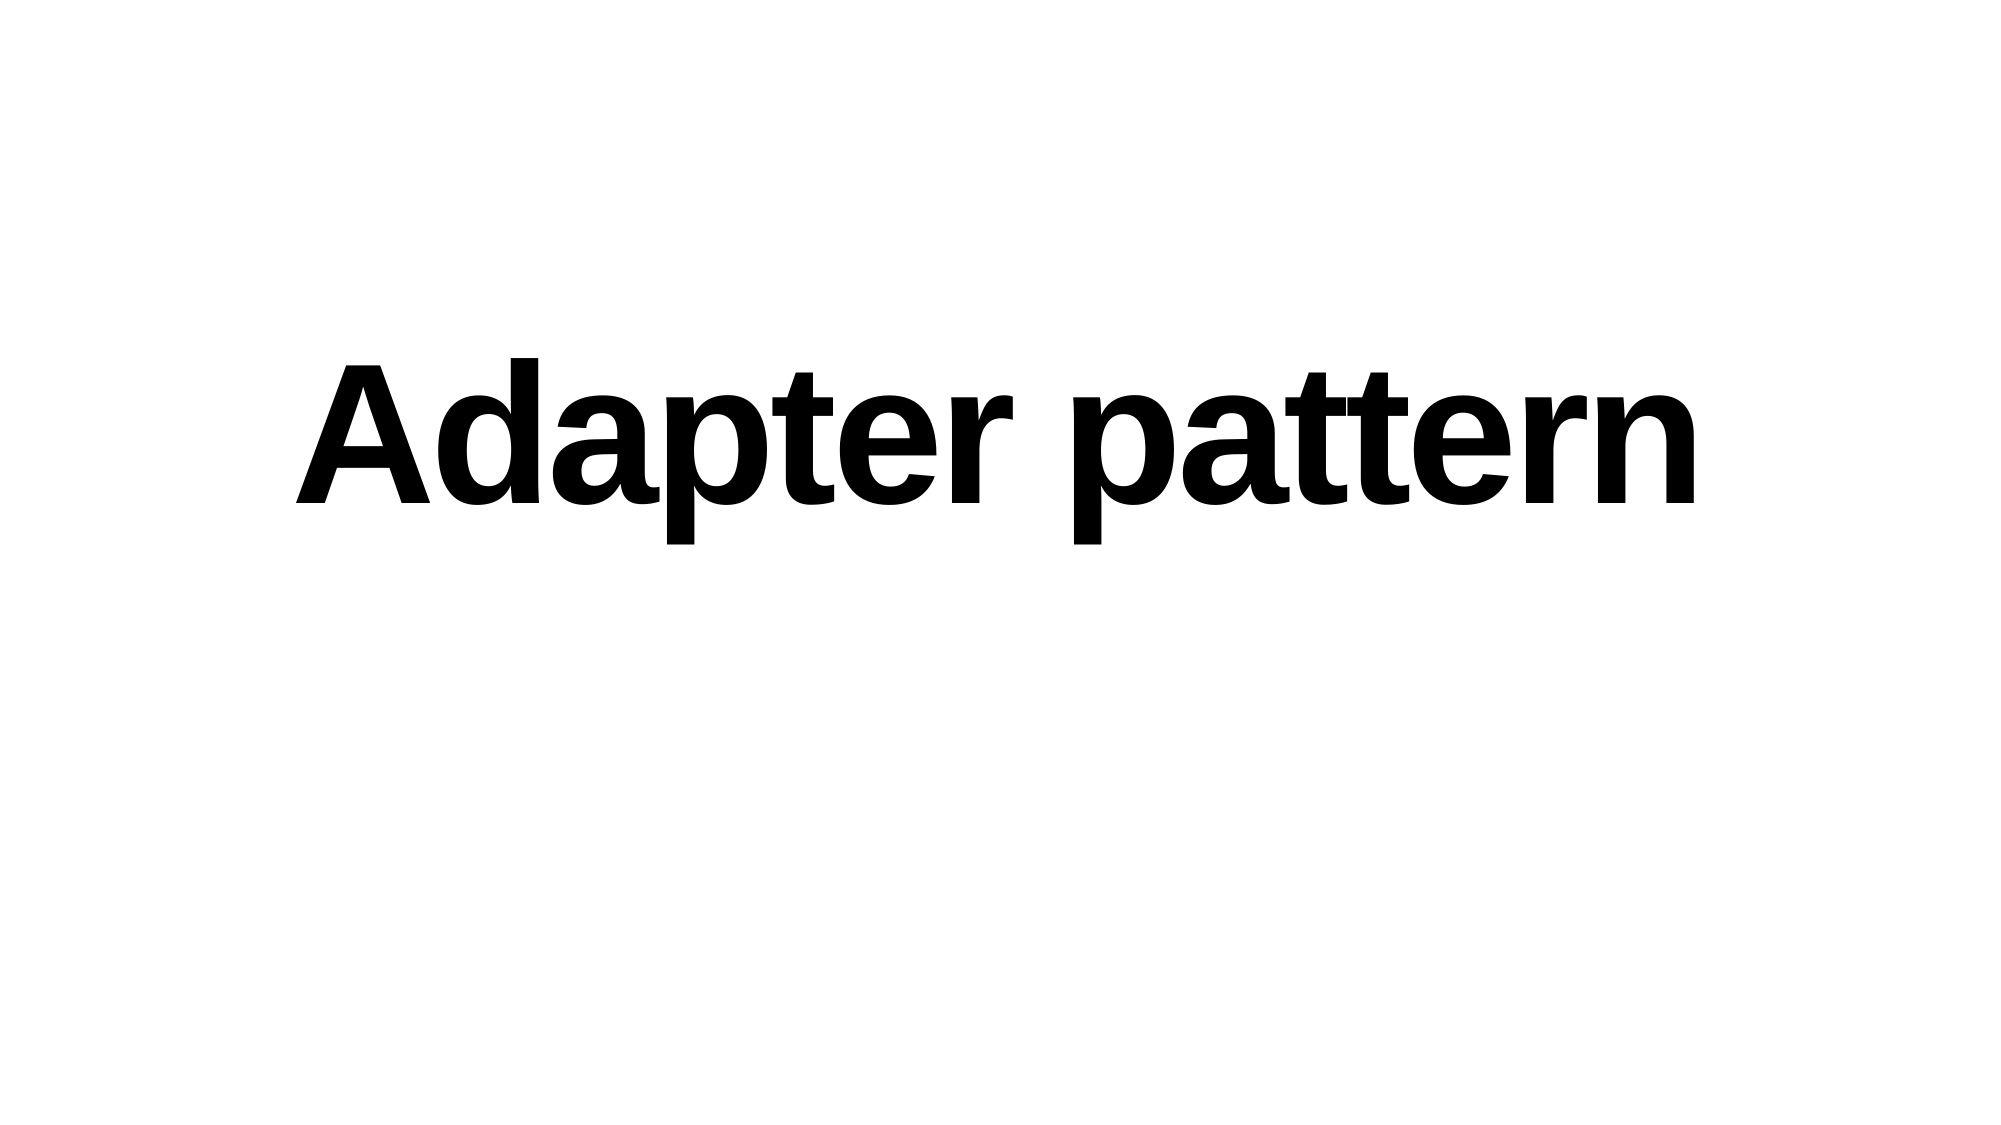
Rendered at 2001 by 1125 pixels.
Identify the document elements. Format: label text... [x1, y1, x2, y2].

text_box Adapter pattern [276, 296, 1723, 551]
